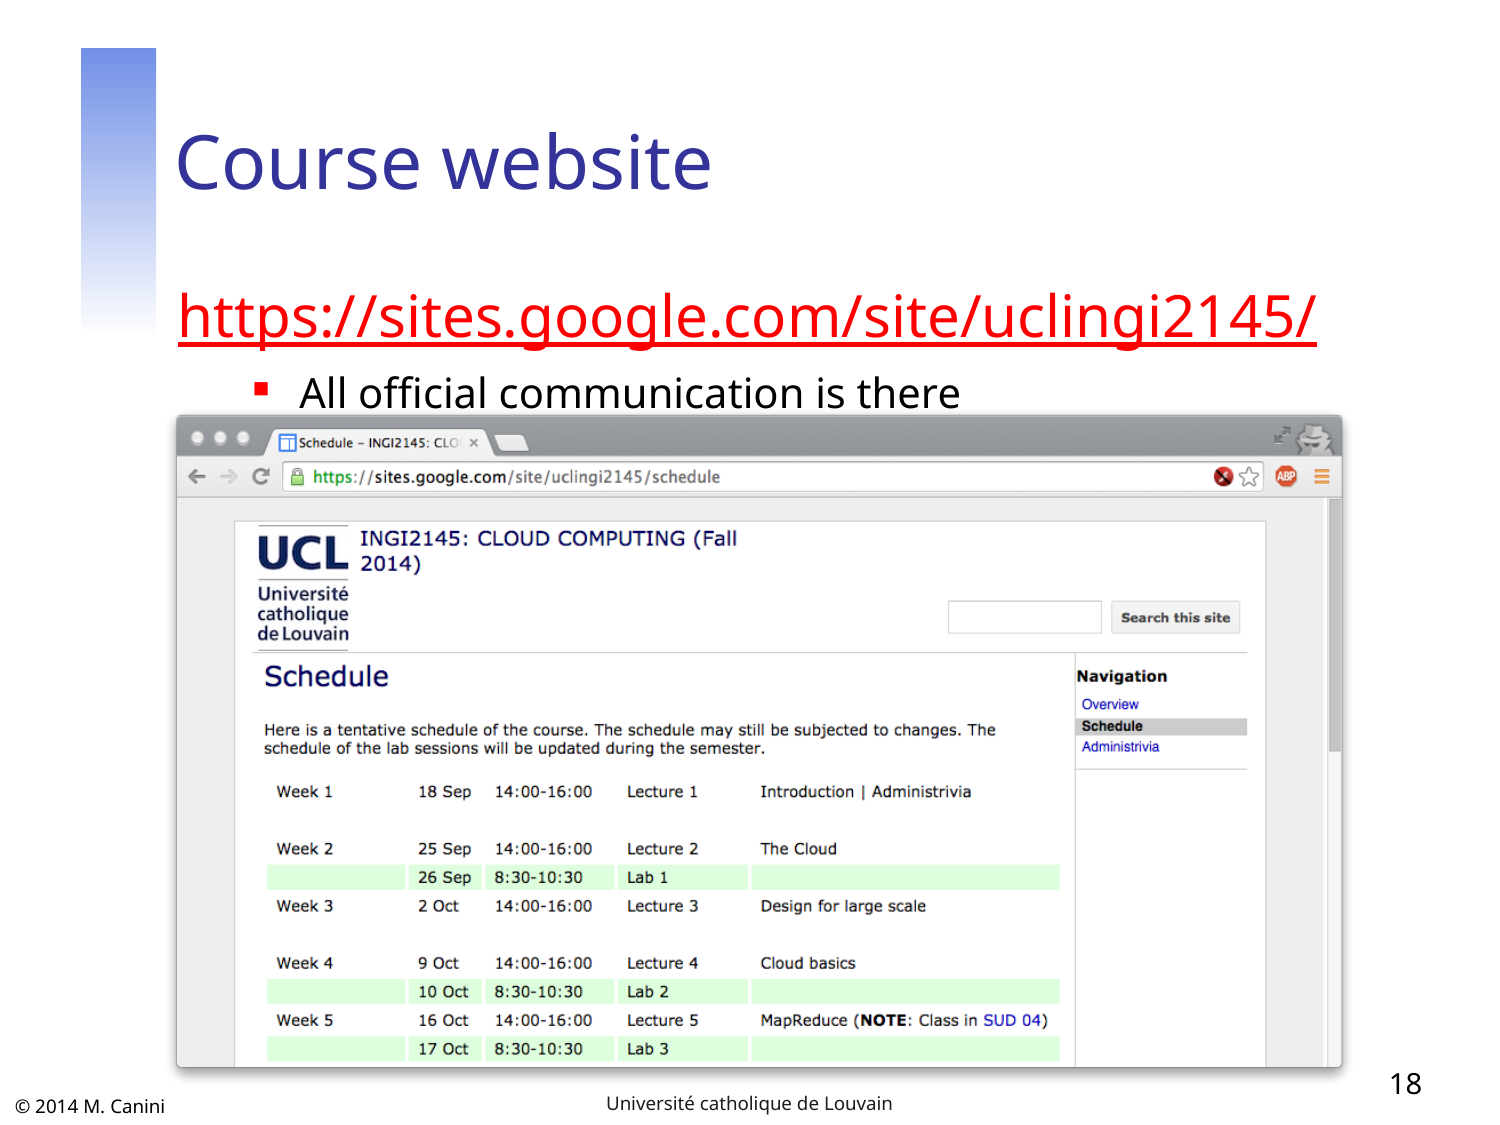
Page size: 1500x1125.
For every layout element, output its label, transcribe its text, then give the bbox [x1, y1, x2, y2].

title Course website [158, 49, 1438, 213]
list https://sites.google.com/site/uclingi2145/ All official communication is there [162, 271, 1438, 1016]
slide_number 18 [1124, 1037, 1438, 1113]
picture [161, 404, 1359, 1090]
footer Université catholique de Louvain [512, 1099, 987, 1125]
